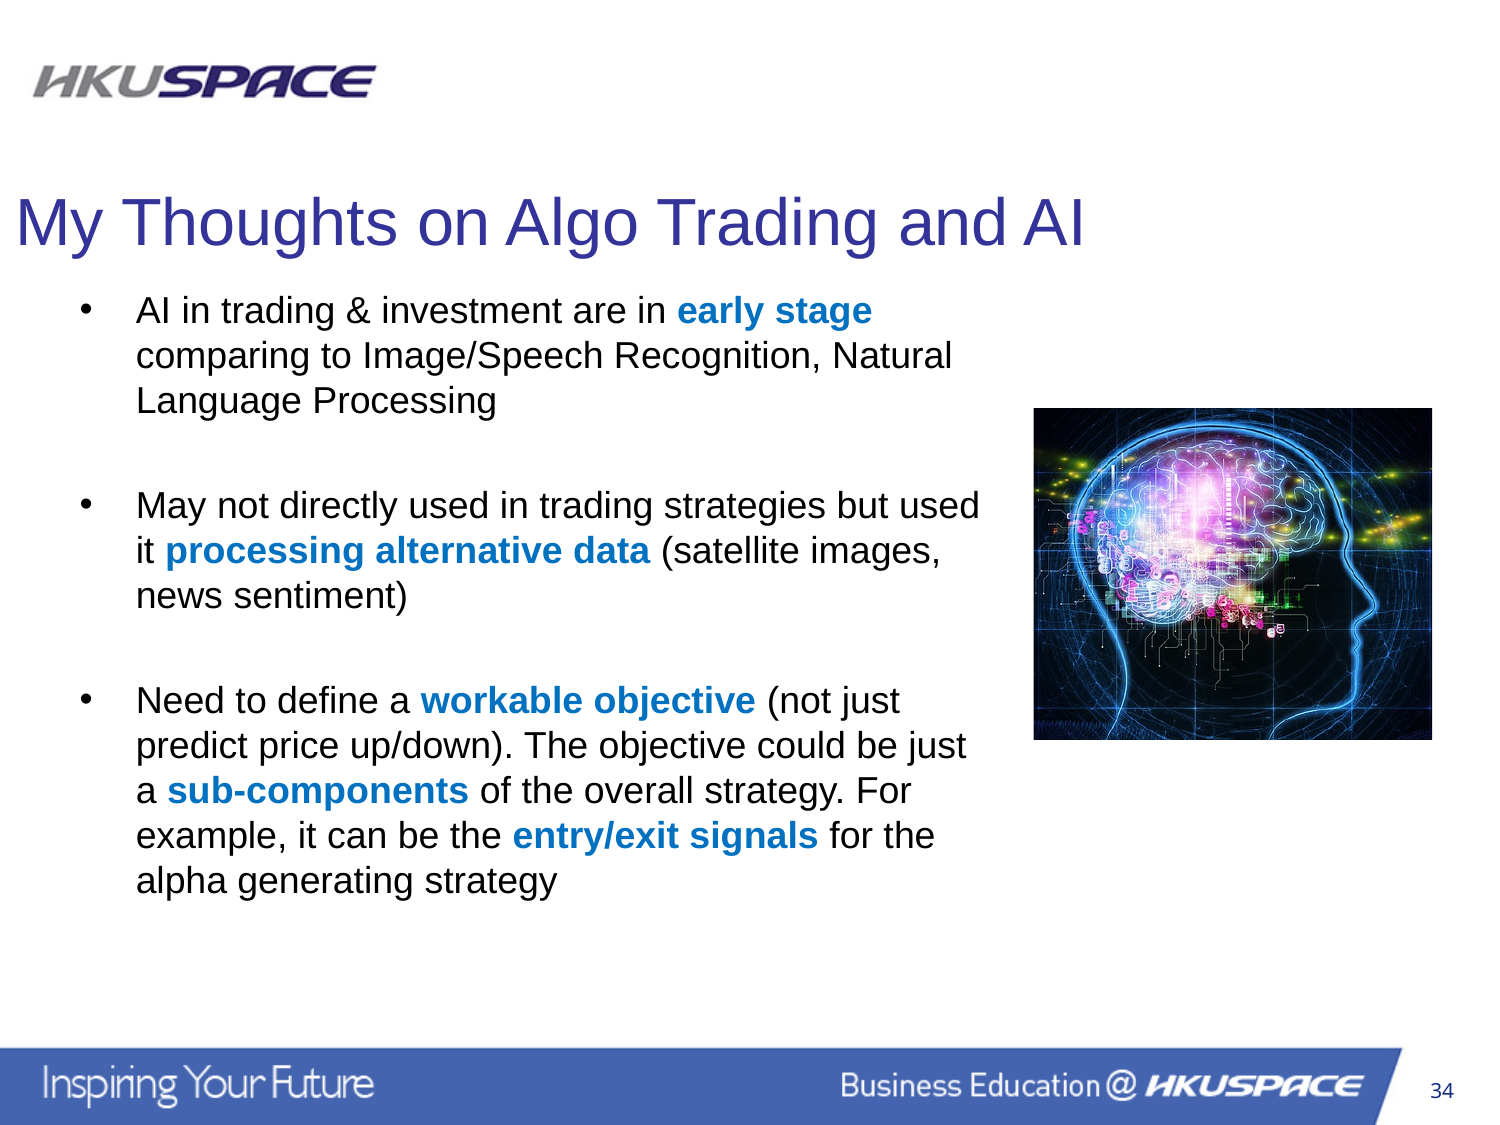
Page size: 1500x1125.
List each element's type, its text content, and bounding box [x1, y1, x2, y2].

text_box AI in trading & investment are in early stage comparing to Image/Speech Recognition, Natural Language Processing May not directly used in trading strategies but used it processing alternative data (satellite images, news sentiment) Need to define a workable objective (not just predict price up/down). The objective could be just a sub-components of the overall strategy. For example, it can be the entry/exit signals for the alpha generating strategy [64, 278, 998, 1047]
title My Thoughts on Algo Trading and AI [0, 101, 1325, 266]
slide_number 34 [1415, 1070, 1499, 1125]
picture [0, 0, 1500, 1125]
